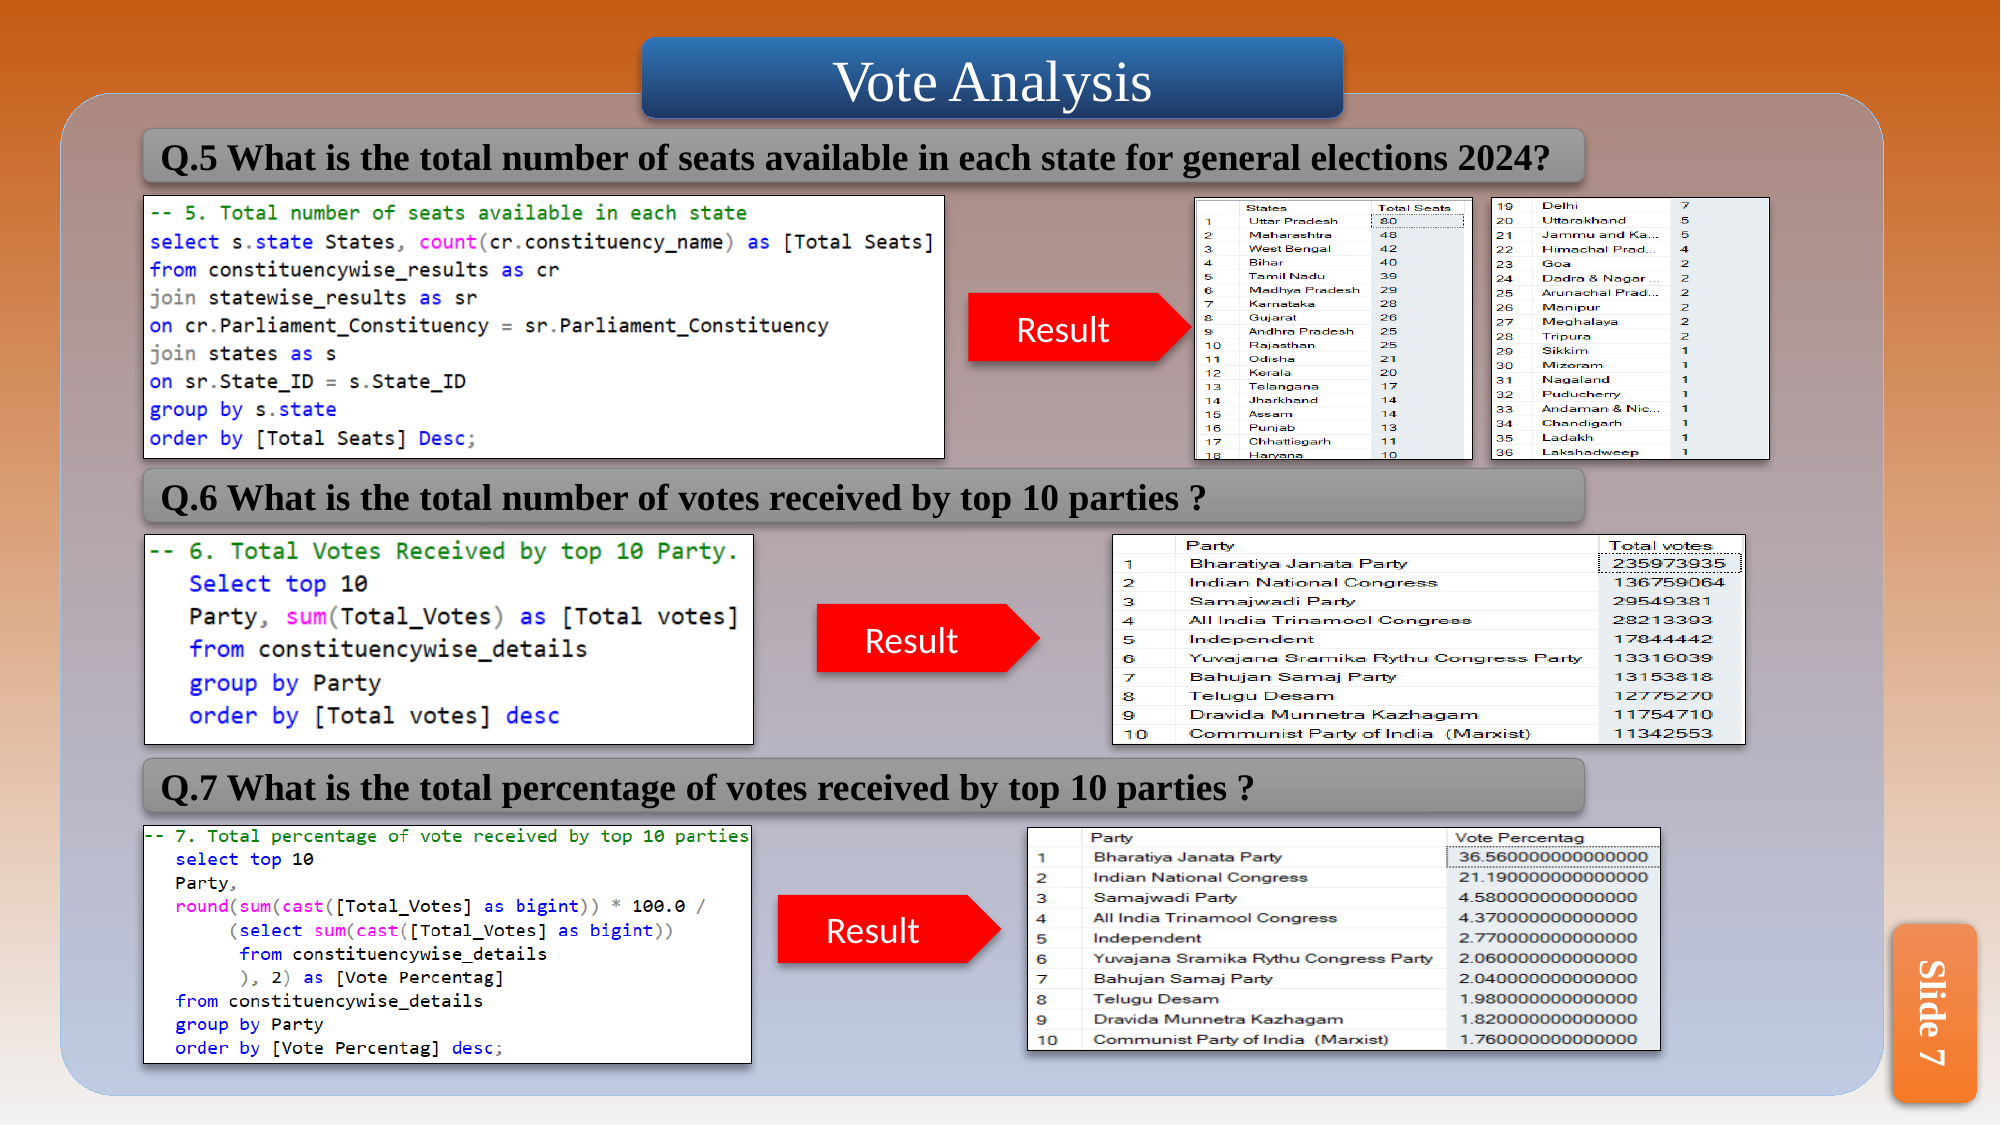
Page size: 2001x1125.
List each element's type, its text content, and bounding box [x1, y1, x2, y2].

picture [1027, 827, 1661, 1051]
text_box Q.7 What is the total percentage of votes received by top 10 parties ? [142, 757, 1586, 813]
text_box Q.5 What is the total number of seats available in each state for general elections 2024? [142, 127, 1586, 183]
picture [1194, 197, 1473, 460]
text_box Slide 7 [1893, 923, 1978, 1103]
picture [144, 534, 754, 745]
text_box Result [968, 292, 1188, 362]
text_box Result [816, 603, 1041, 673]
picture [142, 195, 945, 459]
text_box [60, 93, 1884, 1096]
text_box Vote Analysis [641, 37, 1344, 119]
picture [142, 825, 752, 1064]
picture [1491, 197, 1770, 460]
text_box Q.6 What is the total number of votes received by top 10 parties ? [142, 467, 1586, 523]
text_box Result [777, 894, 1002, 964]
picture [1111, 534, 1746, 745]
